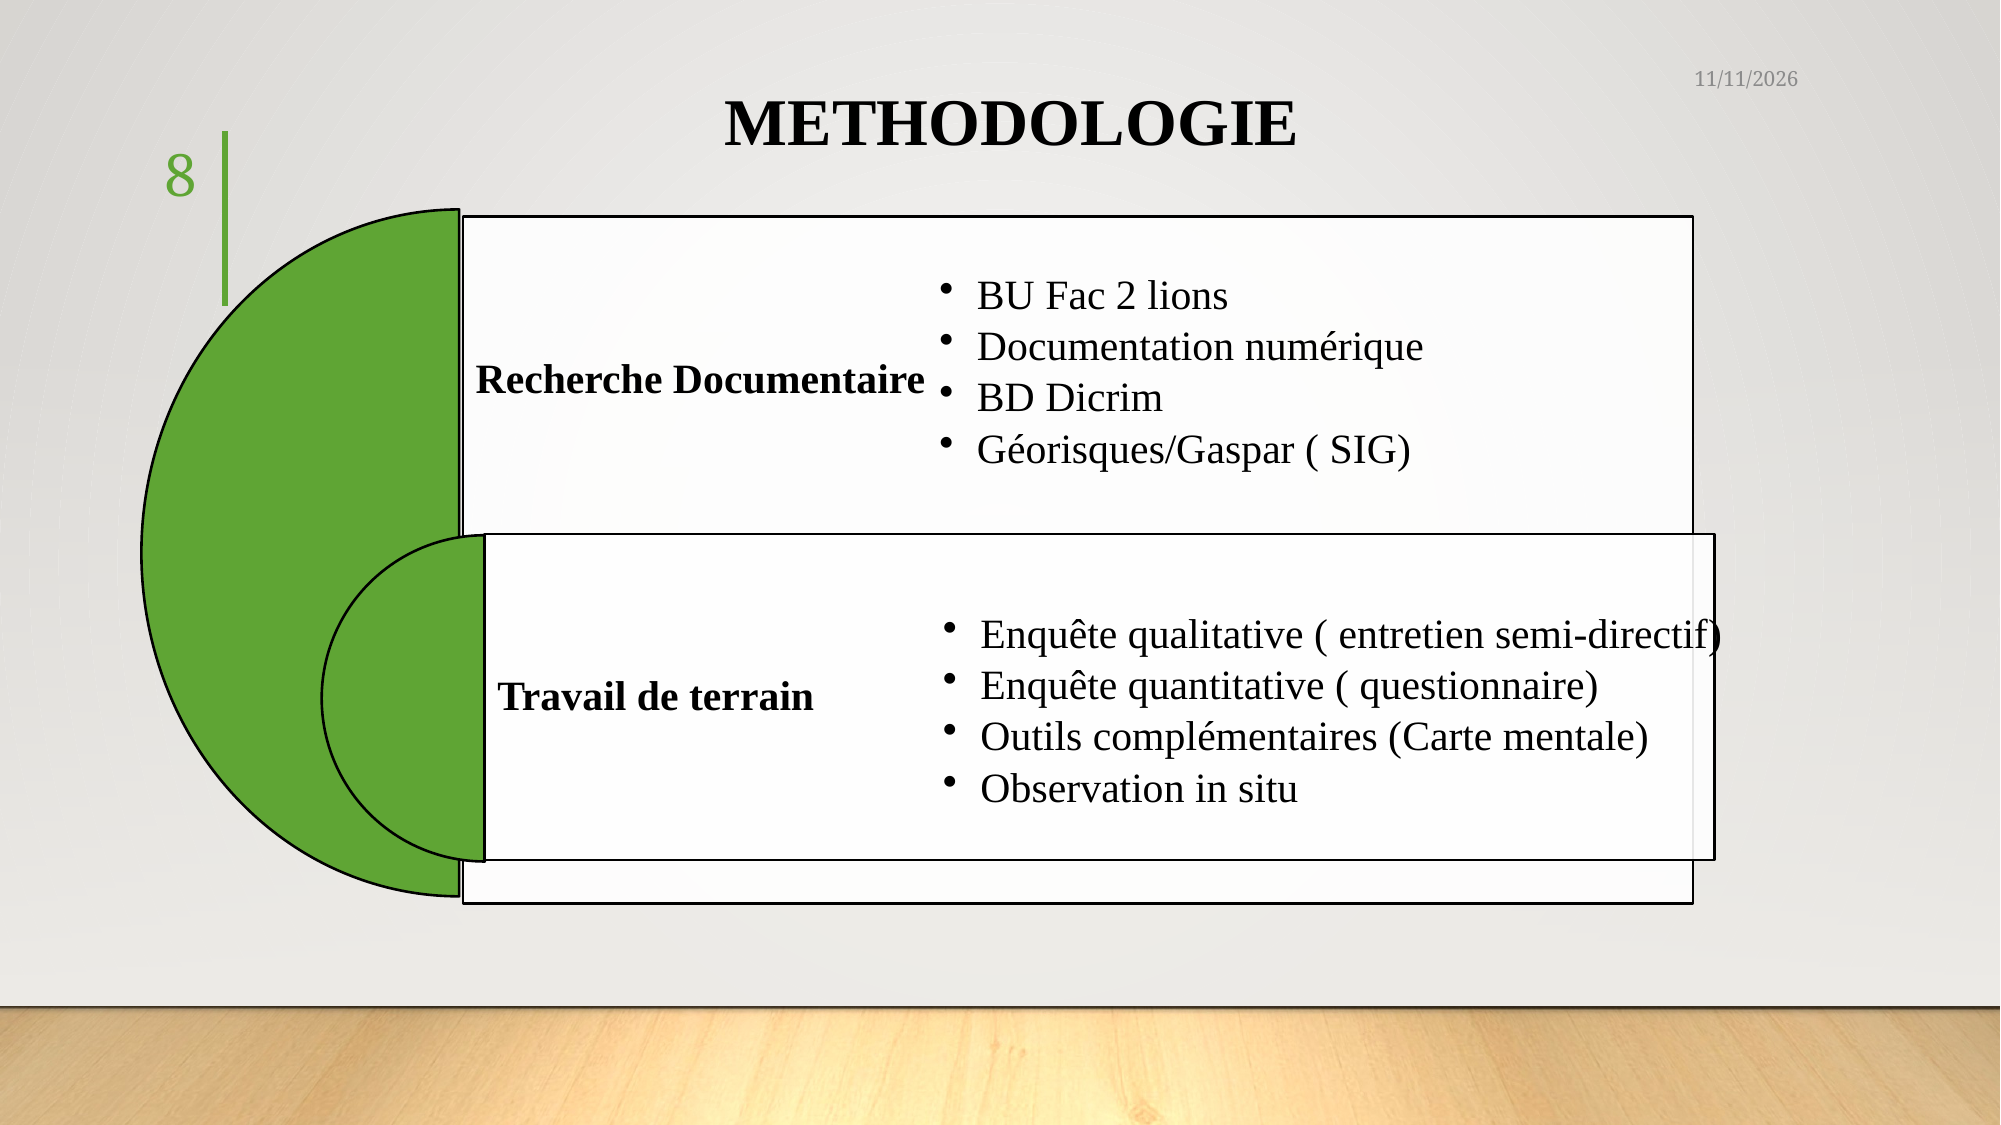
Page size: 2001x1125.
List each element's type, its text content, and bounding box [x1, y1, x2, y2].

title METHODOLOGIE [240, 56, 1802, 168]
slide_number 8 [78, 131, 212, 214]
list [239, 209, 1814, 897]
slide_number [1239, 54, 1814, 105]
picture [0, 1006, 2000, 1125]
